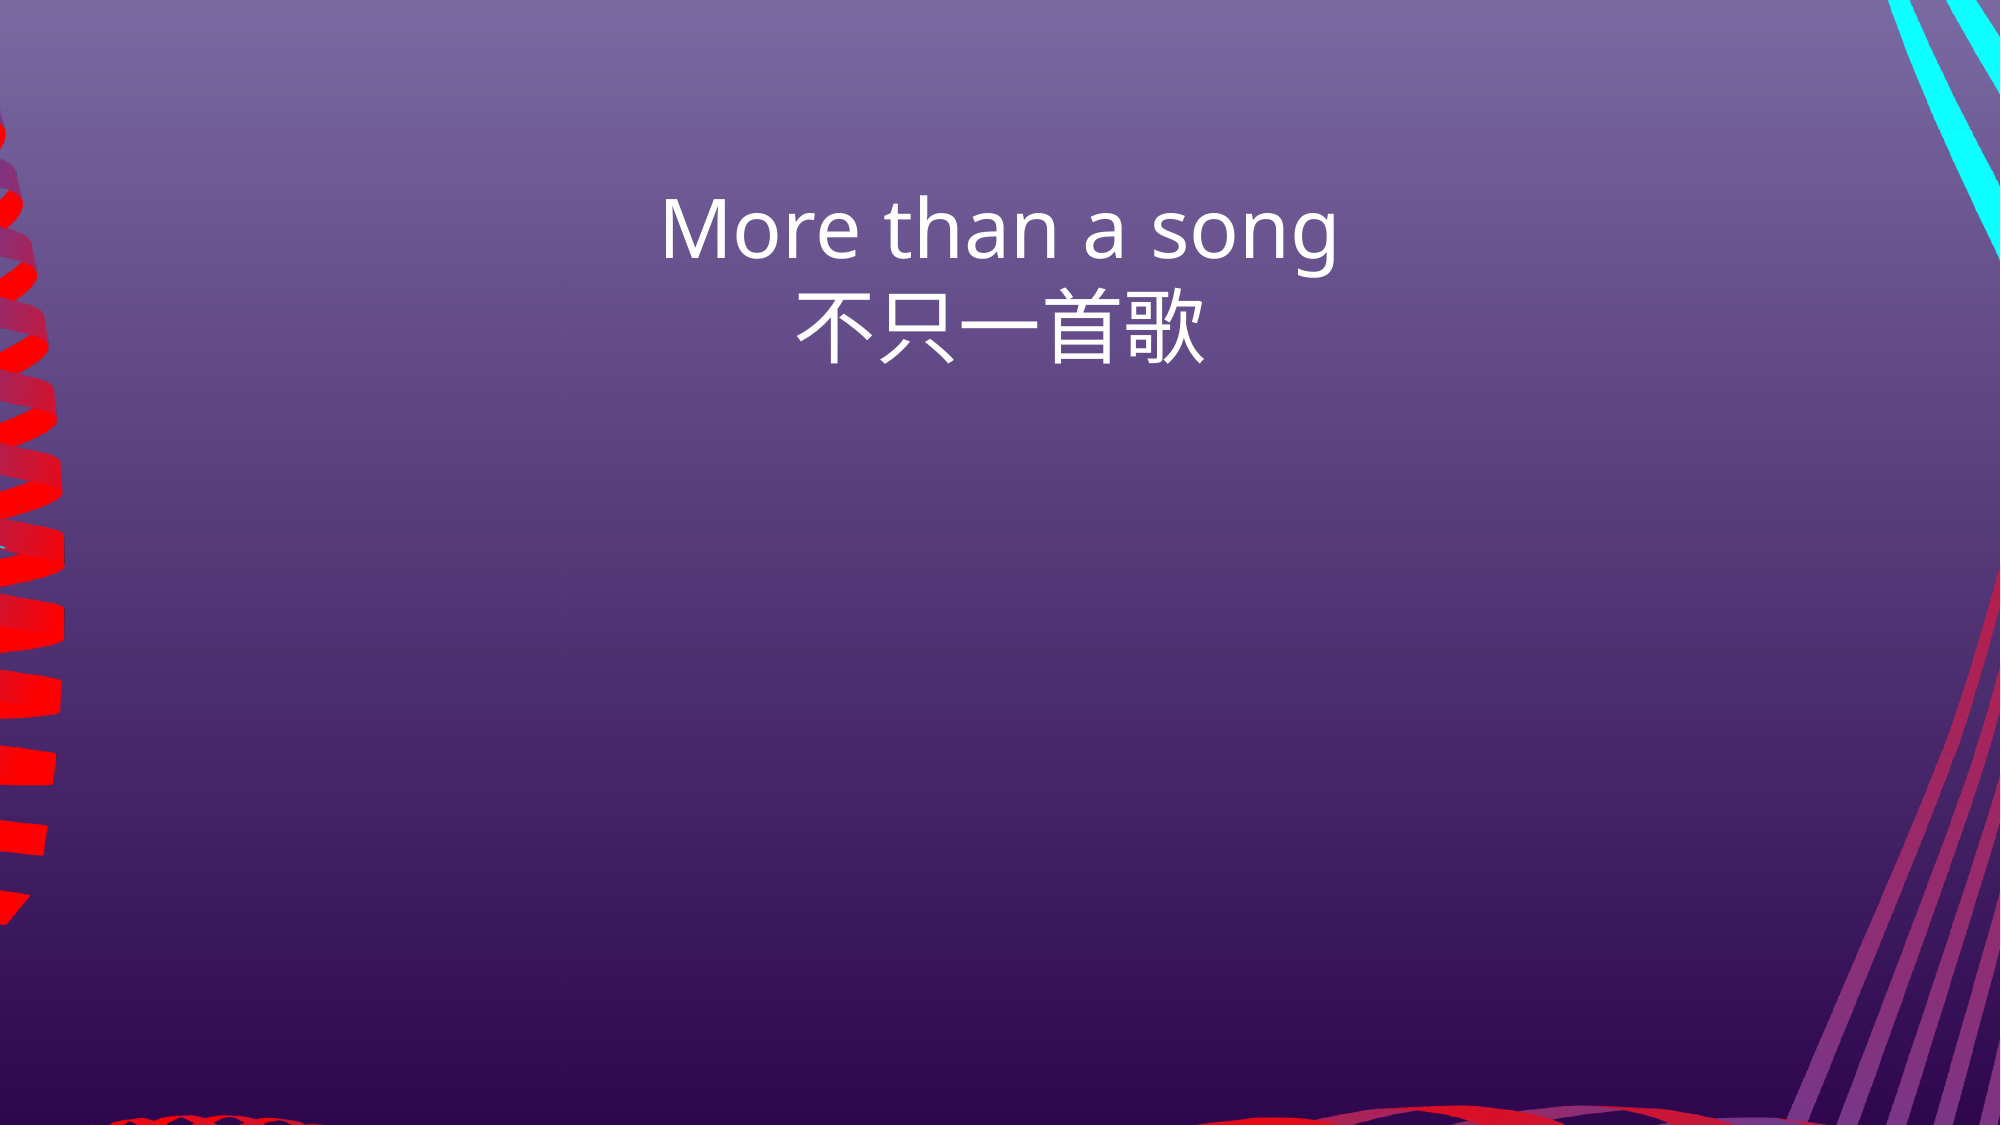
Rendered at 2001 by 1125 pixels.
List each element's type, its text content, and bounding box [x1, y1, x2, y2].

picture [0, 0, 2001, 1125]
text_box More than a song 不只一首歌 [99, 168, 1900, 382]
